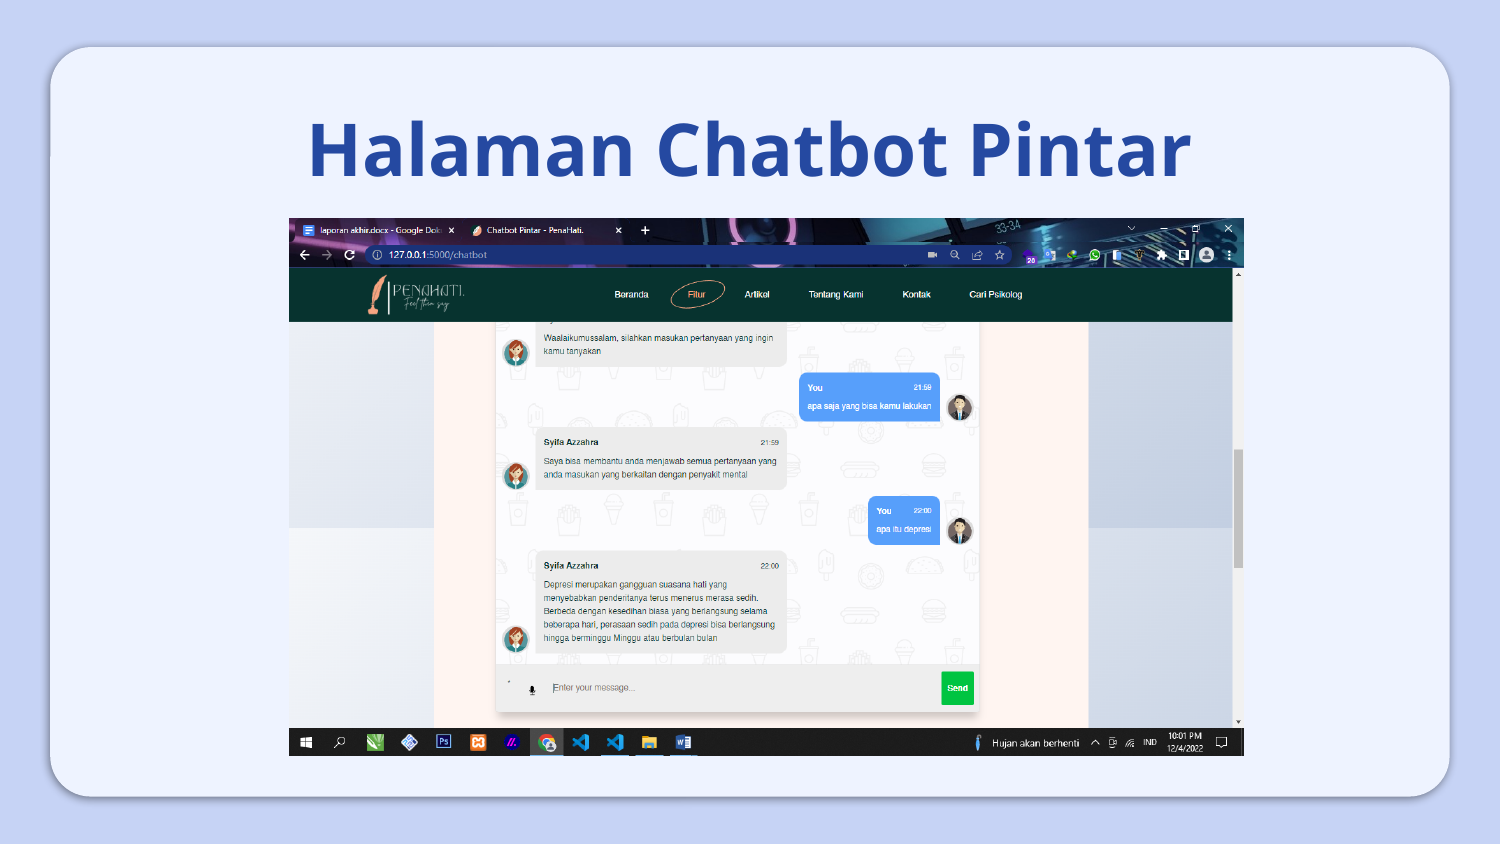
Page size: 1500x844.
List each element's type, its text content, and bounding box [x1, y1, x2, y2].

title Halaman Chatbot Pintar [118, 88, 1382, 183]
picture [289, 218, 1244, 756]
